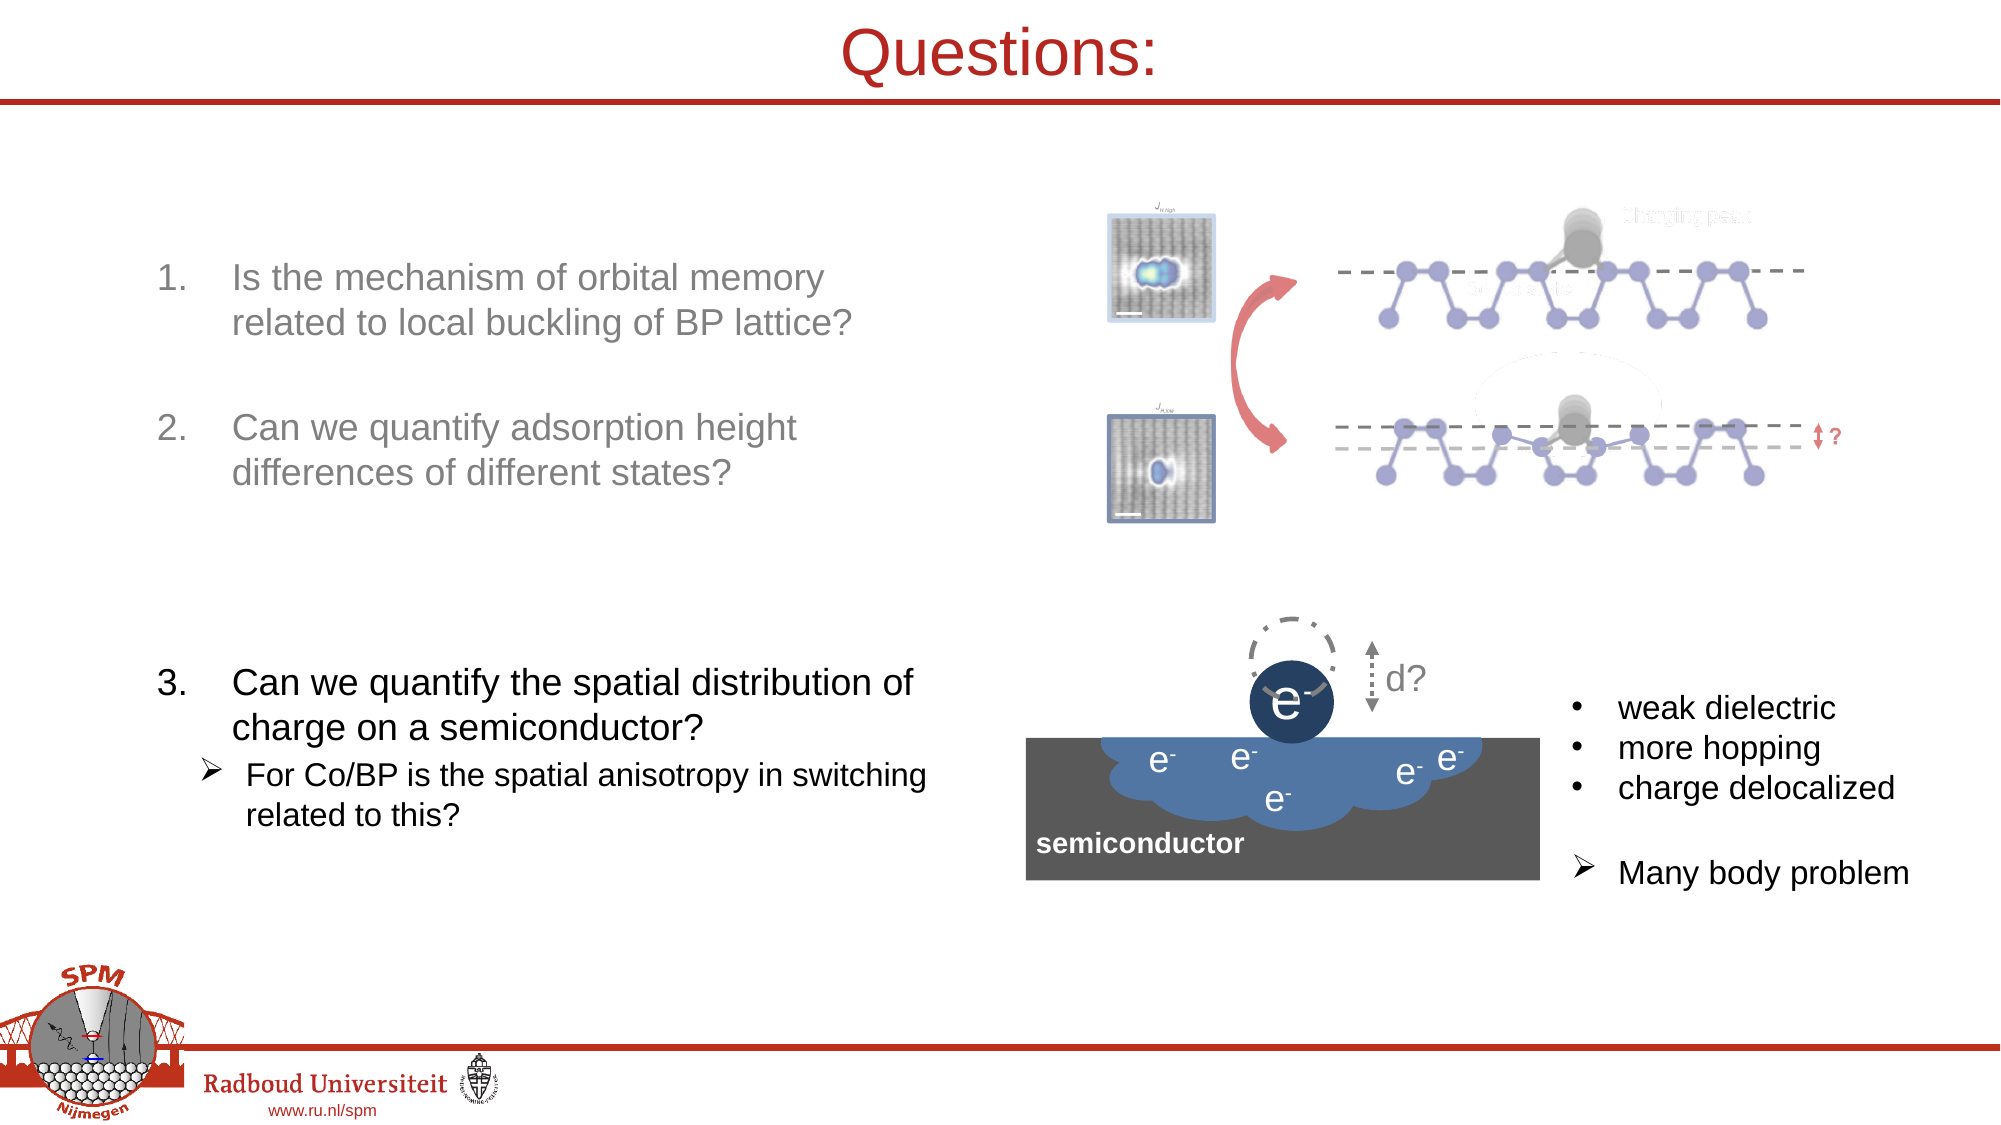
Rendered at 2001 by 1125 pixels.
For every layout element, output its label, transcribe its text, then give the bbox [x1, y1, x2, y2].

text_box Questions: [99, 7, 1900, 90]
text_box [1023, 608, 1938, 902]
text_box Is the mechanism of orbital memory related to local buckling of BP lattice? Can we quantify adsorption height differences of different states? Can we quantify the spatial distribution of charge on a semiconductor? For Co/BP is the spatial anisotropy in switching related to this? [141, 244, 954, 948]
picture [204, 1053, 498, 1104]
picture [0, 954, 185, 1125]
picture [1098, 171, 1856, 524]
